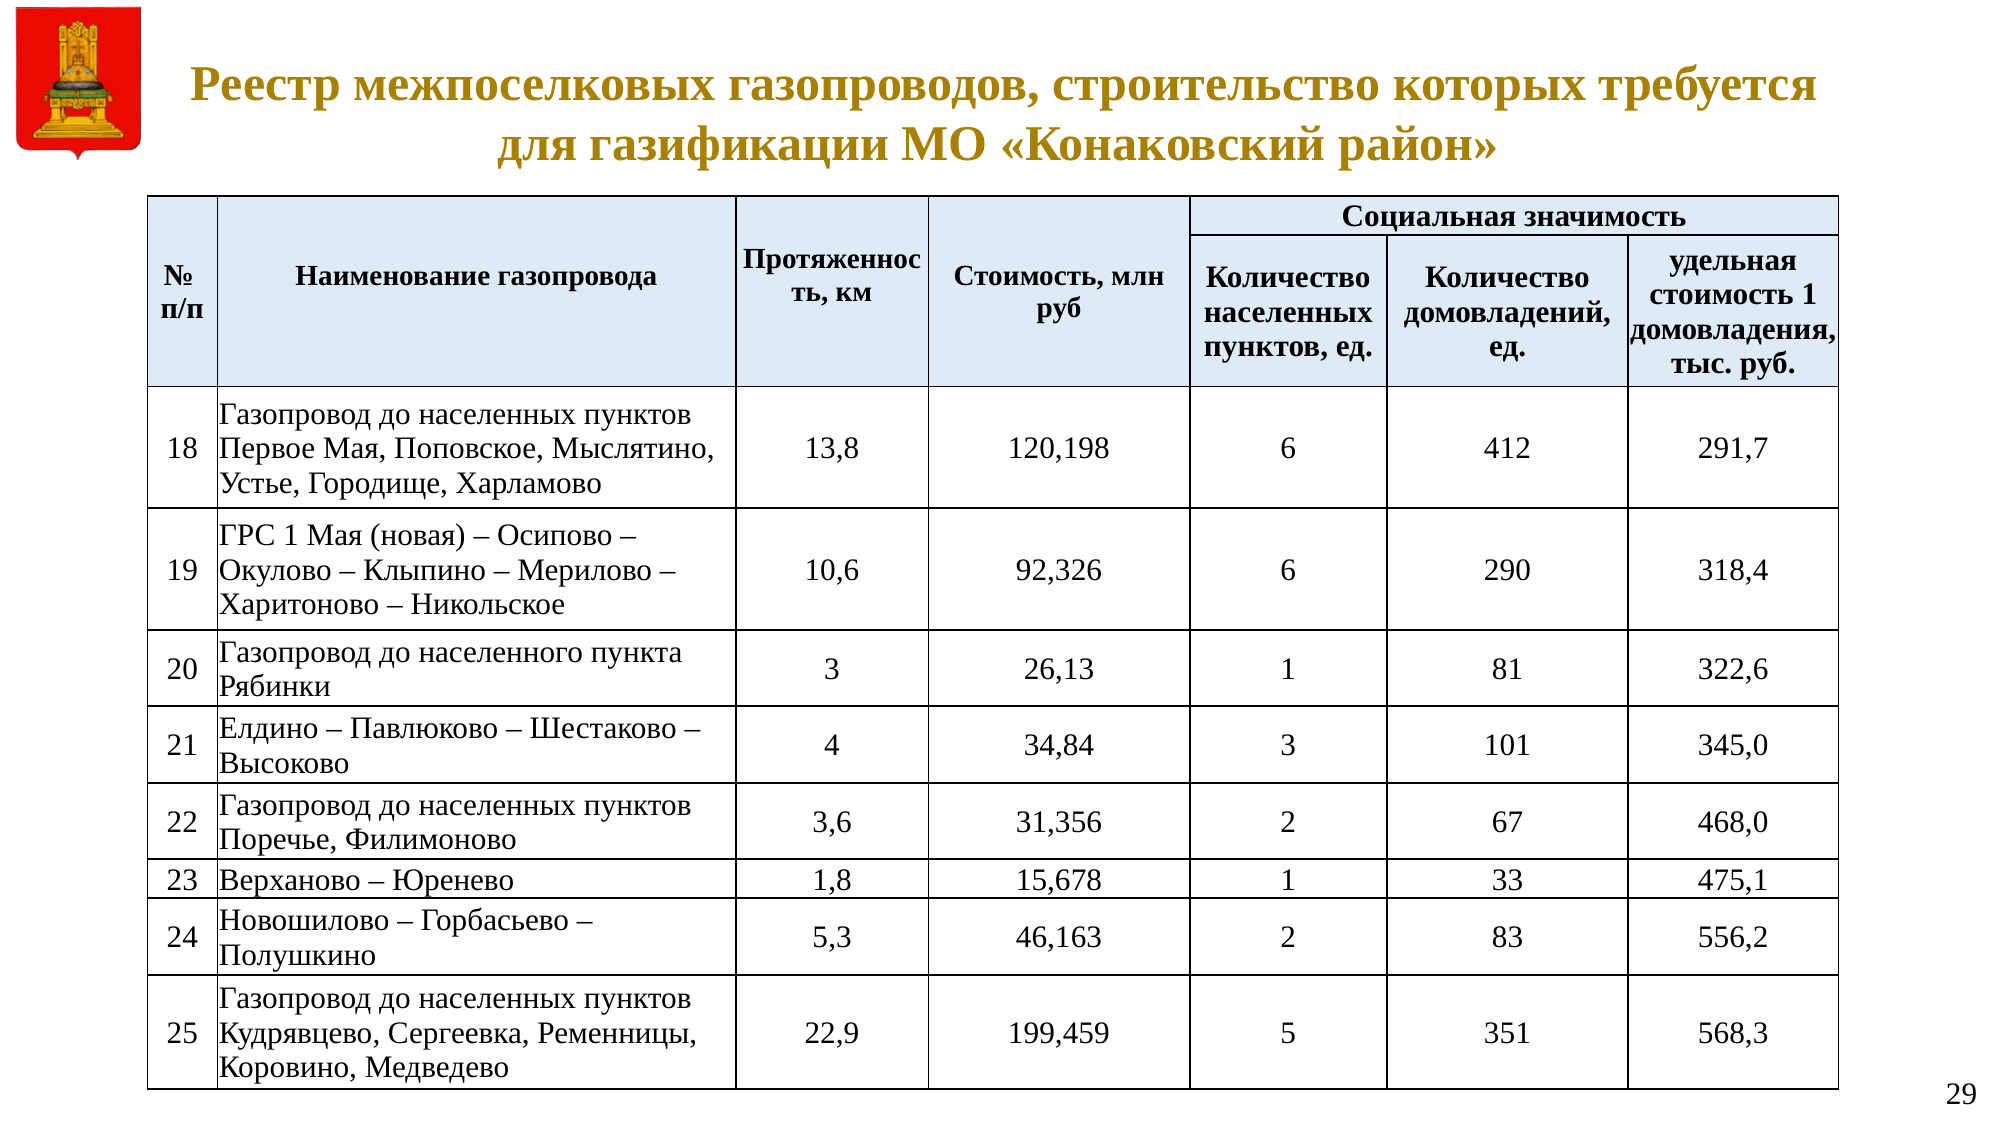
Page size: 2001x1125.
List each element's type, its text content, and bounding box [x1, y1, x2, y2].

picture [13, 0, 150, 169]
table_cell 23 [148, 860, 217, 897]
table_cell 6 [1191, 509, 1386, 629]
table_cell 3 [737, 631, 928, 705]
table_cell 318,4 [1629, 509, 1838, 629]
table_header Протяженность, км [737, 197, 928, 386]
table_header Наименование газопровода [218, 197, 735, 386]
table_cell 1,8 [737, 860, 928, 897]
table_cell 13,8 [737, 387, 928, 507]
table_cell 3,6 [737, 784, 928, 858]
table_cell 101 [1388, 707, 1627, 782]
text_box Реестр межпоселковых газопроводов, строительство которых требуется для газификации МО «Конаковский район» [128, 43, 1893, 179]
table_cell Количество населенных пунктов, ед. [1191, 236, 1386, 386]
table_header Социальная значимость [1191, 197, 1838, 234]
table_cell 24 [148, 899, 217, 974]
table_header № п/п [148, 197, 217, 386]
table_cell 6 [1191, 387, 1386, 507]
table_cell 10,6 [737, 509, 928, 629]
table_cell 83 [1388, 899, 1627, 974]
table_cell 412 [1388, 387, 1627, 507]
table_cell 18 [148, 387, 217, 507]
table_cell 290 [1388, 509, 1627, 629]
table_cell 199,459 [929, 976, 1189, 1088]
table_cell 1 [1191, 631, 1386, 705]
table_cell Количество домовладений, ед. [1388, 236, 1627, 386]
table_cell 25 [148, 976, 217, 1088]
table_cell 568,3 [1629, 976, 1838, 1046]
table_cell ГРС 1 Мая (новая) – Осипово – Окулово – Клыпино – Мерилово – Харитоново – Никольское [218, 509, 735, 629]
table_cell 2 [1191, 899, 1386, 974]
table_cell 22,9 [737, 976, 928, 1088]
table_cell Новошилово – Горбасьево – Полушкино [218, 899, 735, 974]
table_cell 33 [1388, 860, 1627, 897]
table_header Стоимость, млн руб [929, 197, 1189, 386]
table_cell 2 [1191, 784, 1386, 858]
table_cell Газопровод до населенных пунктов Поречье, Филимоново [218, 784, 735, 858]
table_cell Елдино – Павлюково – Шестаково – Высоково [218, 707, 735, 782]
table_cell Газопровод до населенного пункта Рябинки [218, 631, 735, 705]
table_cell 20 [148, 631, 217, 705]
table_cell 5,3 [737, 899, 928, 974]
table_cell 475,1 [1629, 860, 1838, 897]
table_cell 31,356 [929, 784, 1189, 858]
table_cell 1 [1191, 860, 1386, 897]
table_cell удельная стоимость 1 домовладения, тыс. руб. [1629, 236, 1838, 386]
slide_number 29 [1585, 1046, 1993, 1125]
table_cell 556,2 [1629, 899, 1838, 974]
table_cell Газопровод до населенных пунктов Первое Мая, Поповское, Мыслятино, Устье, Городище, Харламово [218, 387, 735, 507]
table_cell 468,0 [1629, 784, 1838, 858]
table_cell 3 [1191, 707, 1386, 782]
table_cell Газопровод до населенных пунктов Кудрявцево, Сергеевка, Ременницы, Коровино, Медведево [218, 976, 735, 1088]
table_cell 5 [1191, 976, 1386, 1088]
table_cell 351 [1388, 976, 1627, 1088]
table_cell 4 [737, 707, 928, 782]
table_cell Верханово – Юренево [218, 860, 735, 897]
table_cell 345,0 [1629, 707, 1838, 782]
table_cell 46,163 [929, 899, 1189, 974]
table_cell 34,84 [929, 707, 1189, 782]
table_cell 120,198 [929, 387, 1189, 507]
table_cell 92,326 [929, 509, 1189, 629]
table_cell 67 [1388, 784, 1627, 858]
table_cell 19 [148, 509, 217, 629]
table_cell 21 [148, 707, 217, 782]
table_cell 15,678 [929, 860, 1189, 897]
table_cell 322,6 [1629, 631, 1838, 705]
table_cell 291,7 [1629, 387, 1838, 507]
table_cell 22 [148, 784, 217, 858]
table_cell 81 [1388, 631, 1627, 705]
table_cell 26,13 [929, 631, 1189, 705]
